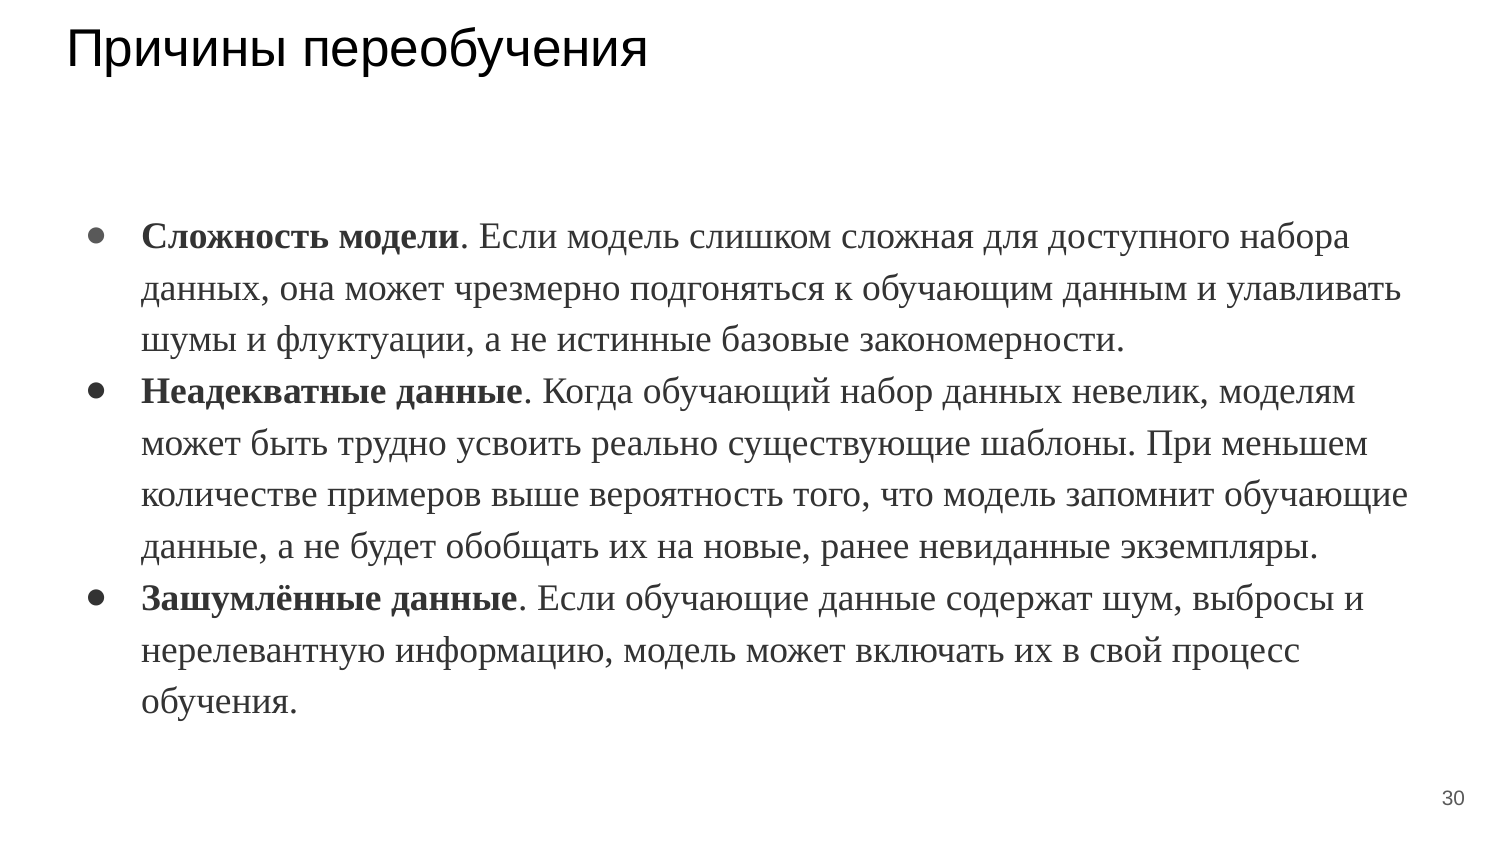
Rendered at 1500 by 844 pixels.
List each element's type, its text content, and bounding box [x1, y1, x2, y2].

slide_number ‹#› [1389, 764, 1480, 830]
list Сложность модели. Если модель слишком сложная для доступного набора данных, она может чрезмерно подгоняться к обучающим данным и улавливать шумы и флуктуации, а не истинные базовые закономерности. Неадекватные данные. Когда обучающий набор данных невелик, моделям может быть трудно усвоить реально существующие шаблоны. При меньшем количестве примеров выше вероятность того, что модель запомнит обучающие данные, а не будет обобщать их на новые, ранее невиданные экземпляры. Зашумлённые данные. Если обучающие данные содержат шум, выбросы и нерелевантную информацию, модель может включать их в свой процесс обучения. [51, 189, 1449, 750]
title Причины переобучения [51, 0, 1449, 92]
